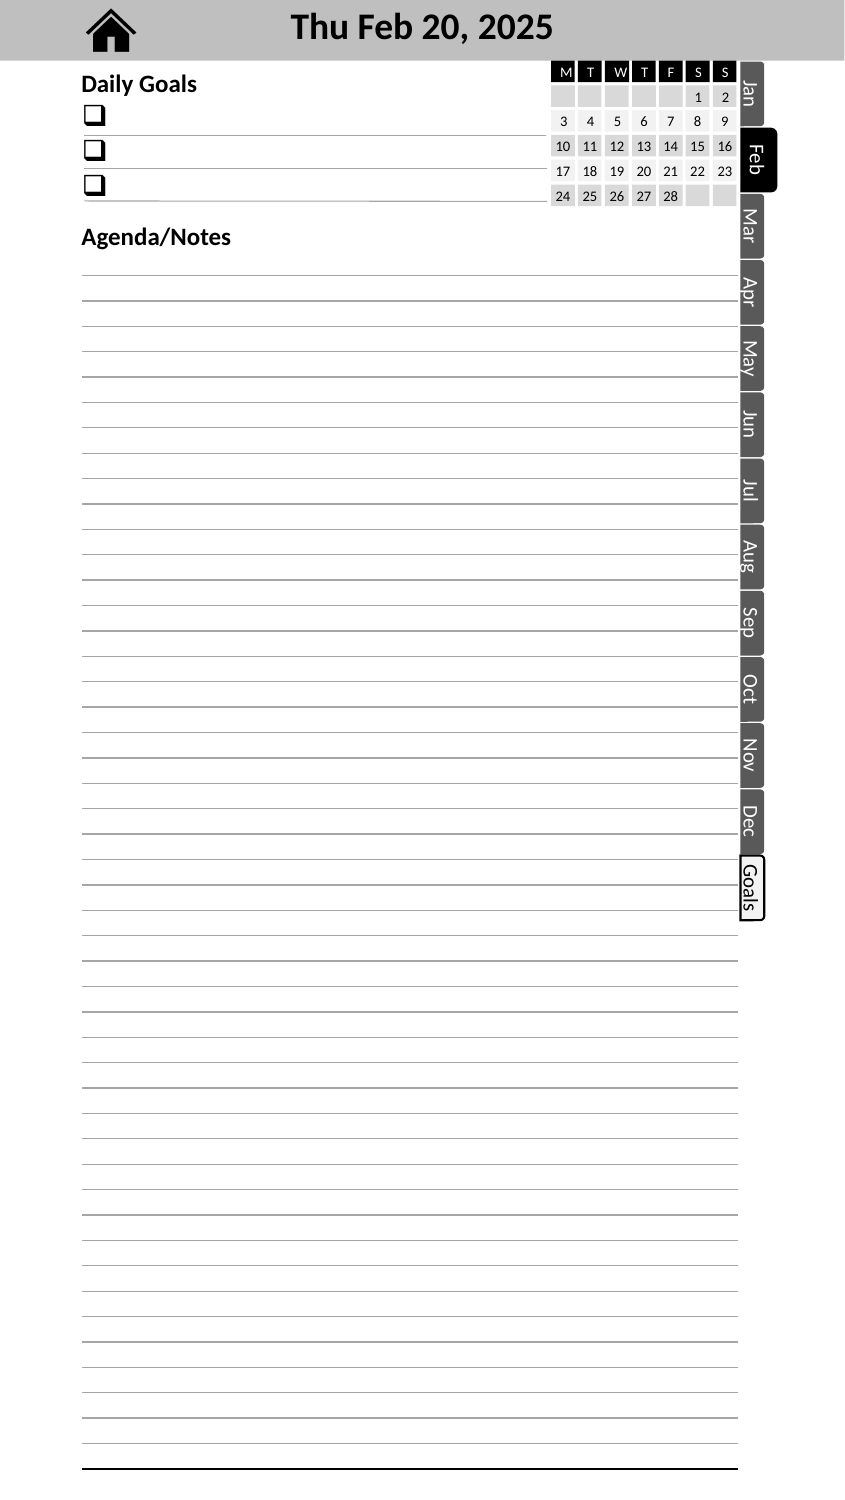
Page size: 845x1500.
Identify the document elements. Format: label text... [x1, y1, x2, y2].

list Thu Feb 20, 2025 [190, 0, 655, 61]
picture [82, 1, 140, 59]
